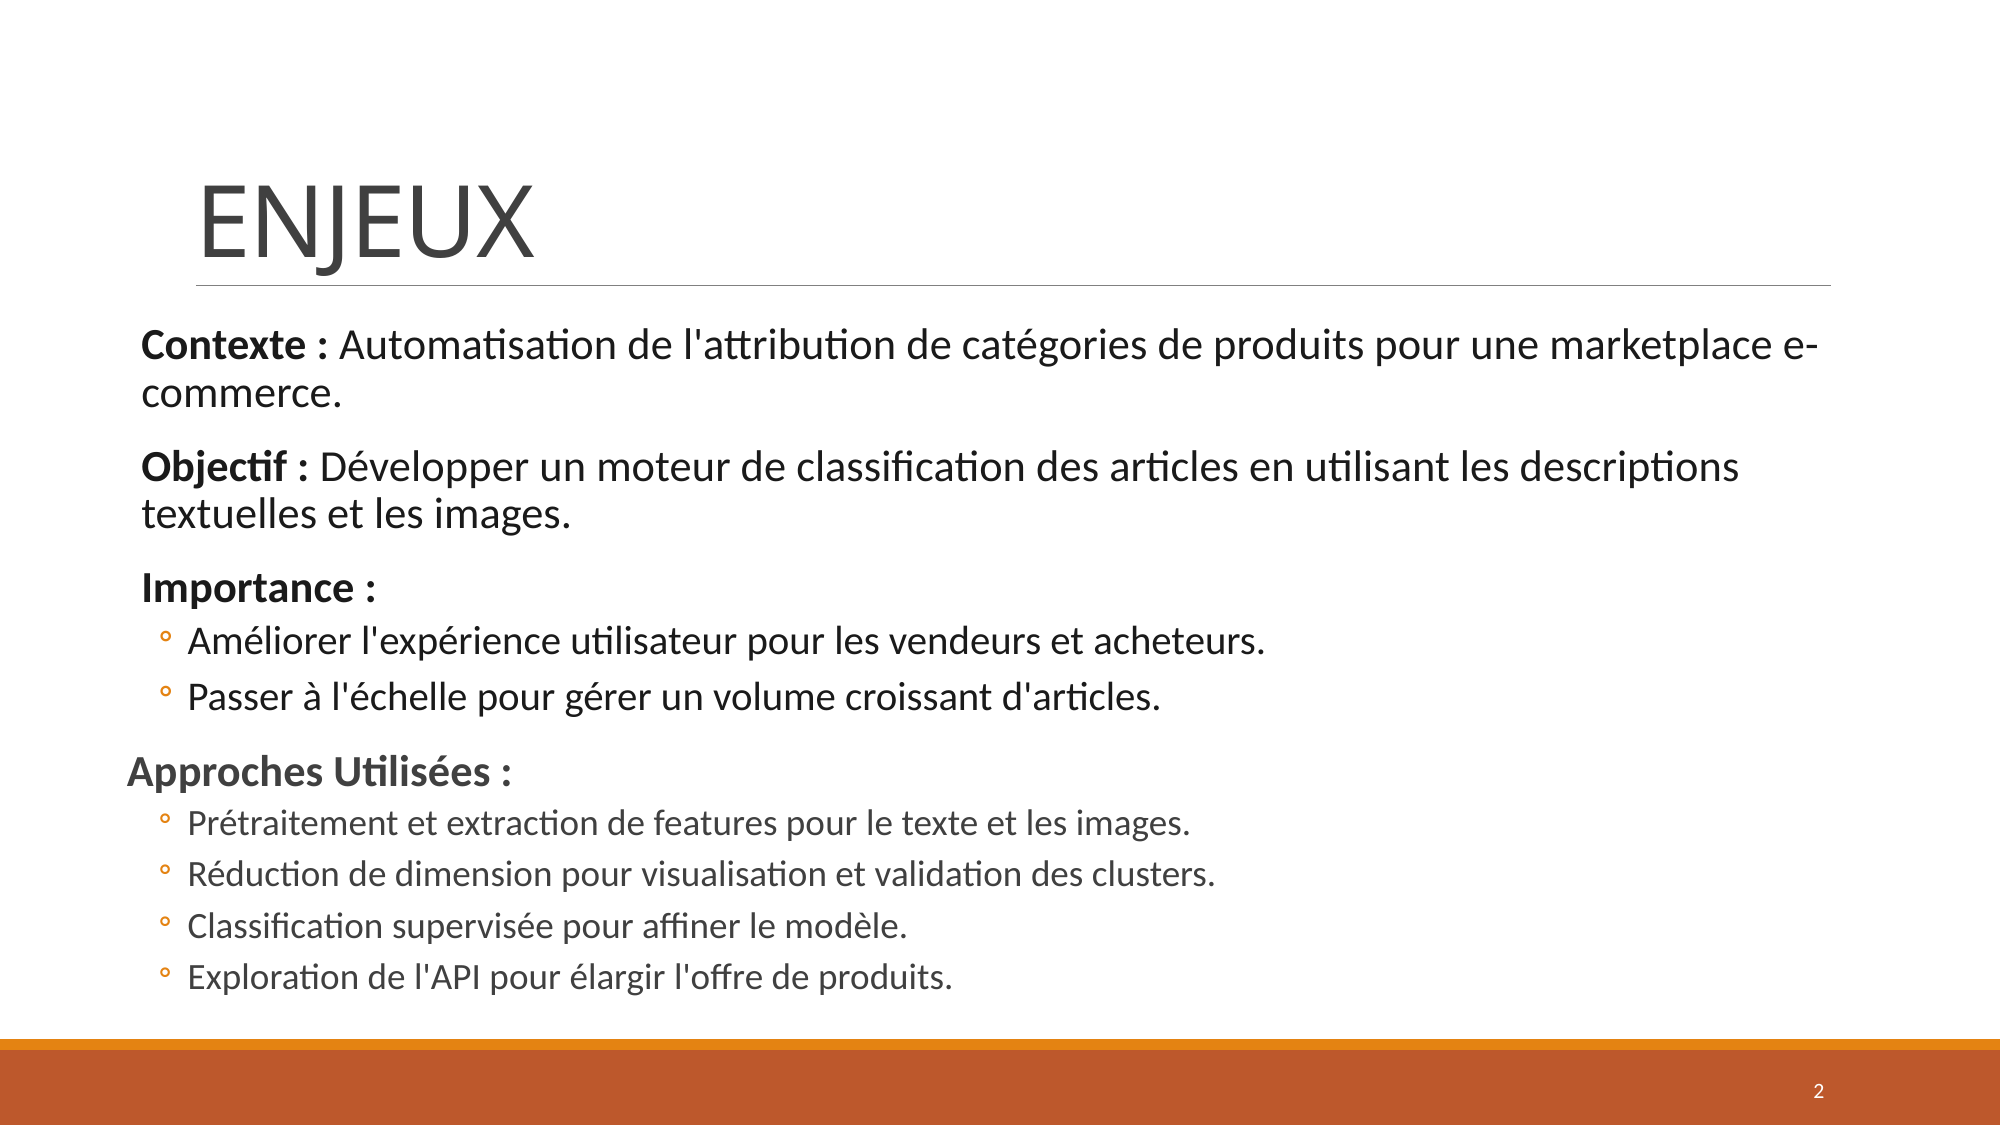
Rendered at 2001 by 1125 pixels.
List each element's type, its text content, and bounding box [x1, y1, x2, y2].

title ENJEUX [180, 47, 1830, 285]
list Contexte : Automatisation de l'attribution de catégories de produits pour une marketplace e-commerce. Objectif : Développer un moteur de classification des articles en utilisant les descriptions textuelles et les images. Importance : Améliorer l'expérience utilisateur pour les vendeurs et acheteurs. Passer à l'échelle pour gérer un volume croissant d'articles. Approches Utilisées : Prétraitement et extraction de features pour le texte et les images. Réduction de dimension pour visualisation et validation des clusters. Classification supervisée pour affiner le modèle. Exploration de l'API pour élargir l'offre de produits. [126, 313, 1893, 1006]
slide_number 2 [1624, 1059, 1840, 1120]
